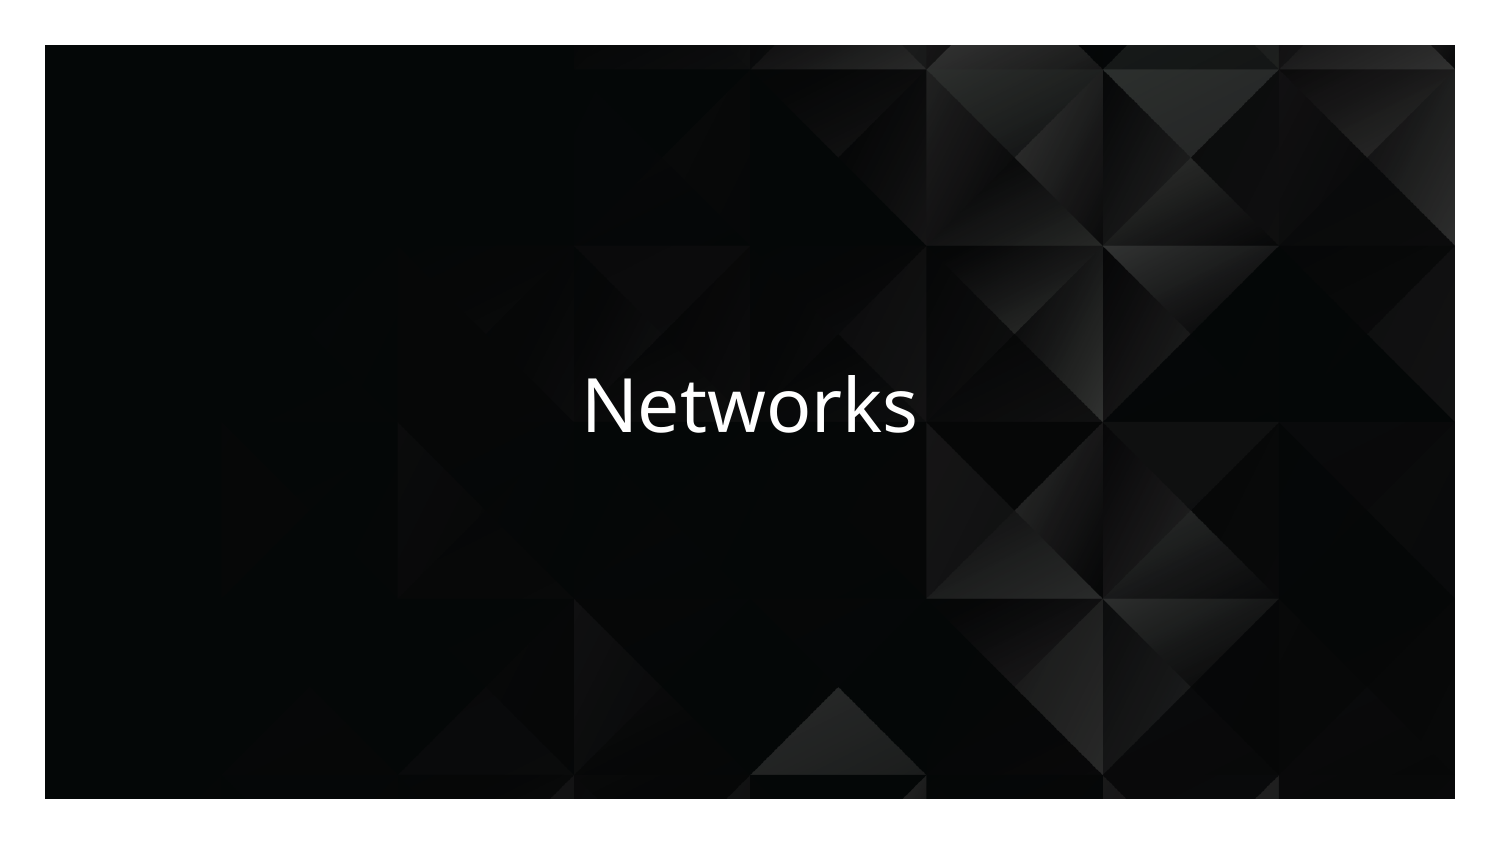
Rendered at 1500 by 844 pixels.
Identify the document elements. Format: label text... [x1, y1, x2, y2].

picture [45, 473, 1455, 799]
picture [45, 45, 1455, 342]
title Networks [45, 342, 1455, 473]
